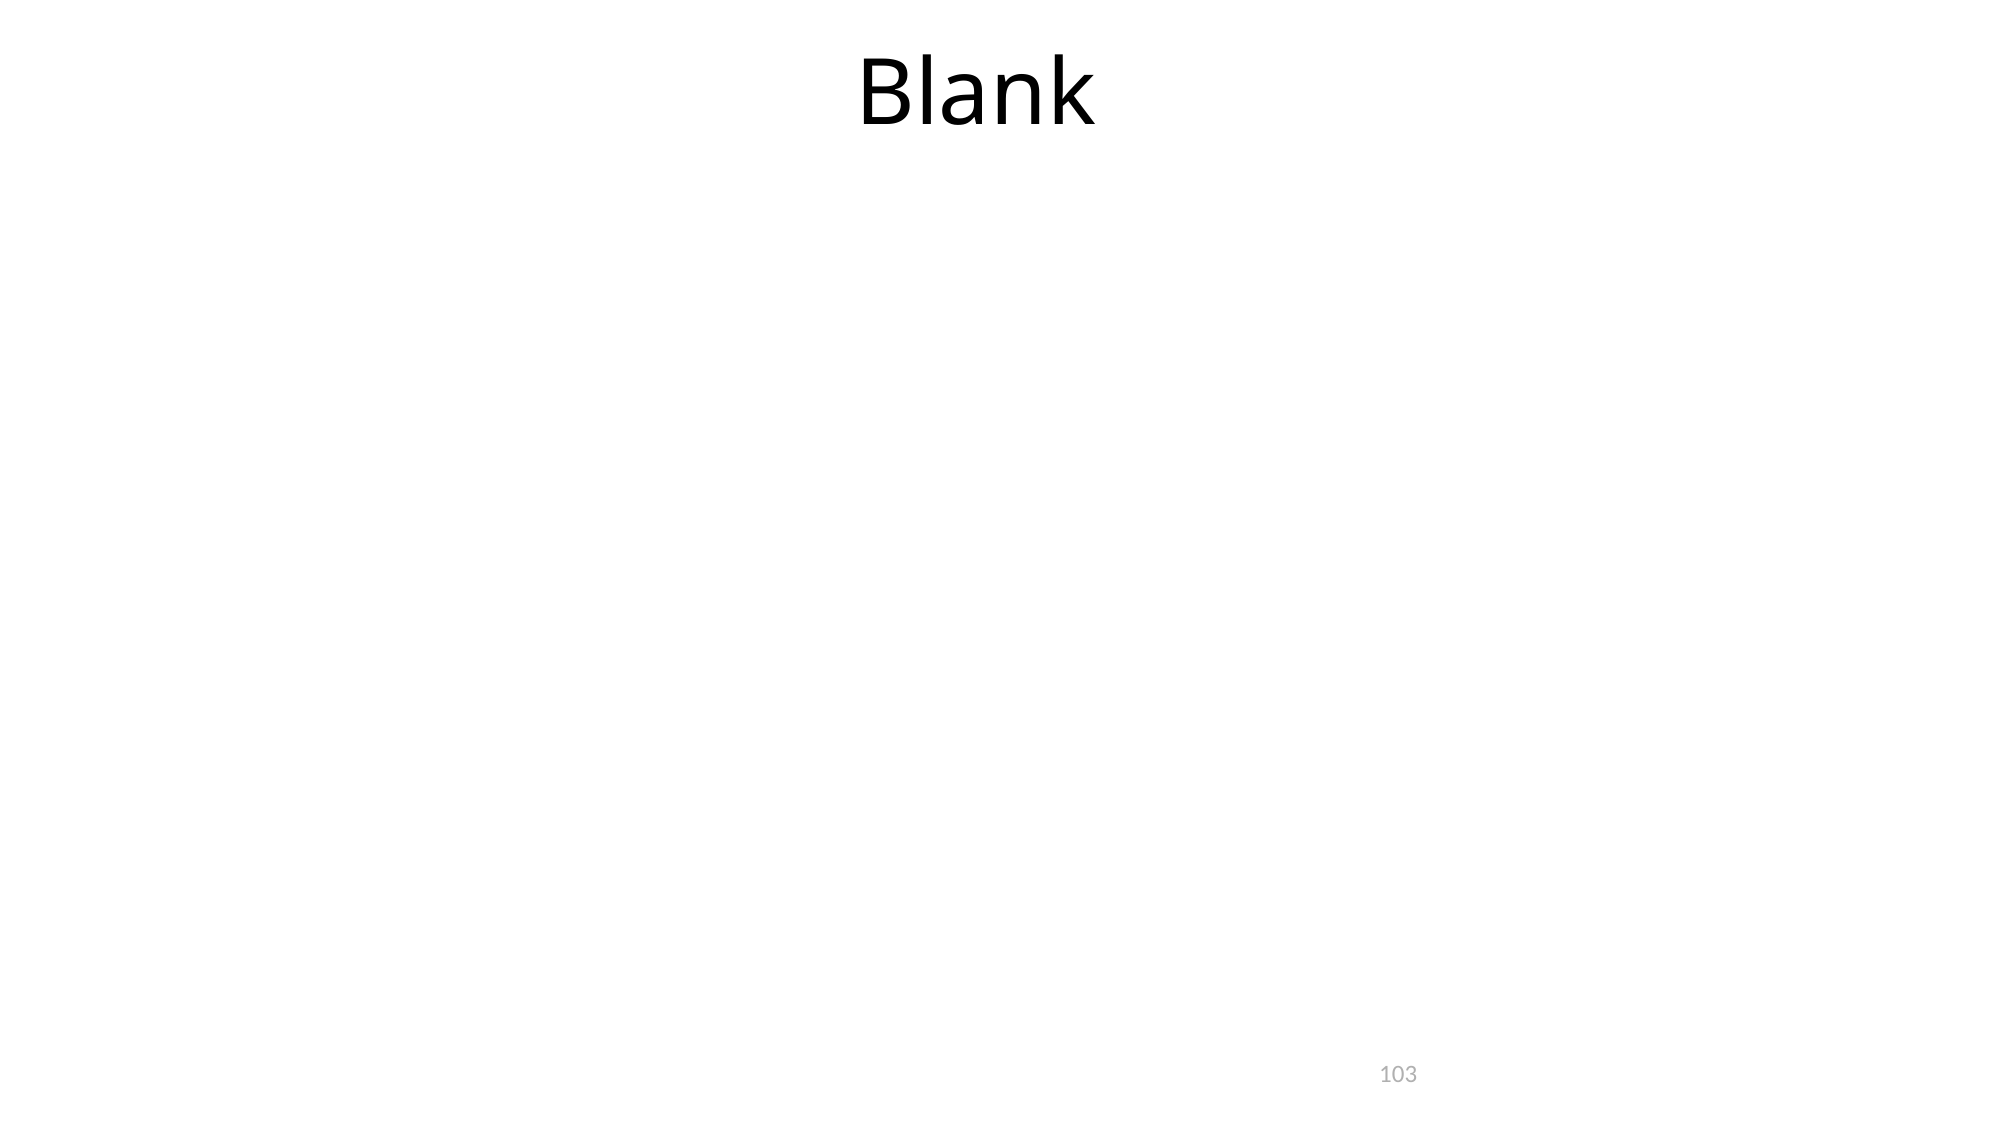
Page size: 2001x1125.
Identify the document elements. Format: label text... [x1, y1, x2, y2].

text_box Blank [30, 25, 1922, 151]
slide_number 103 [1074, 738, 1425, 1125]
